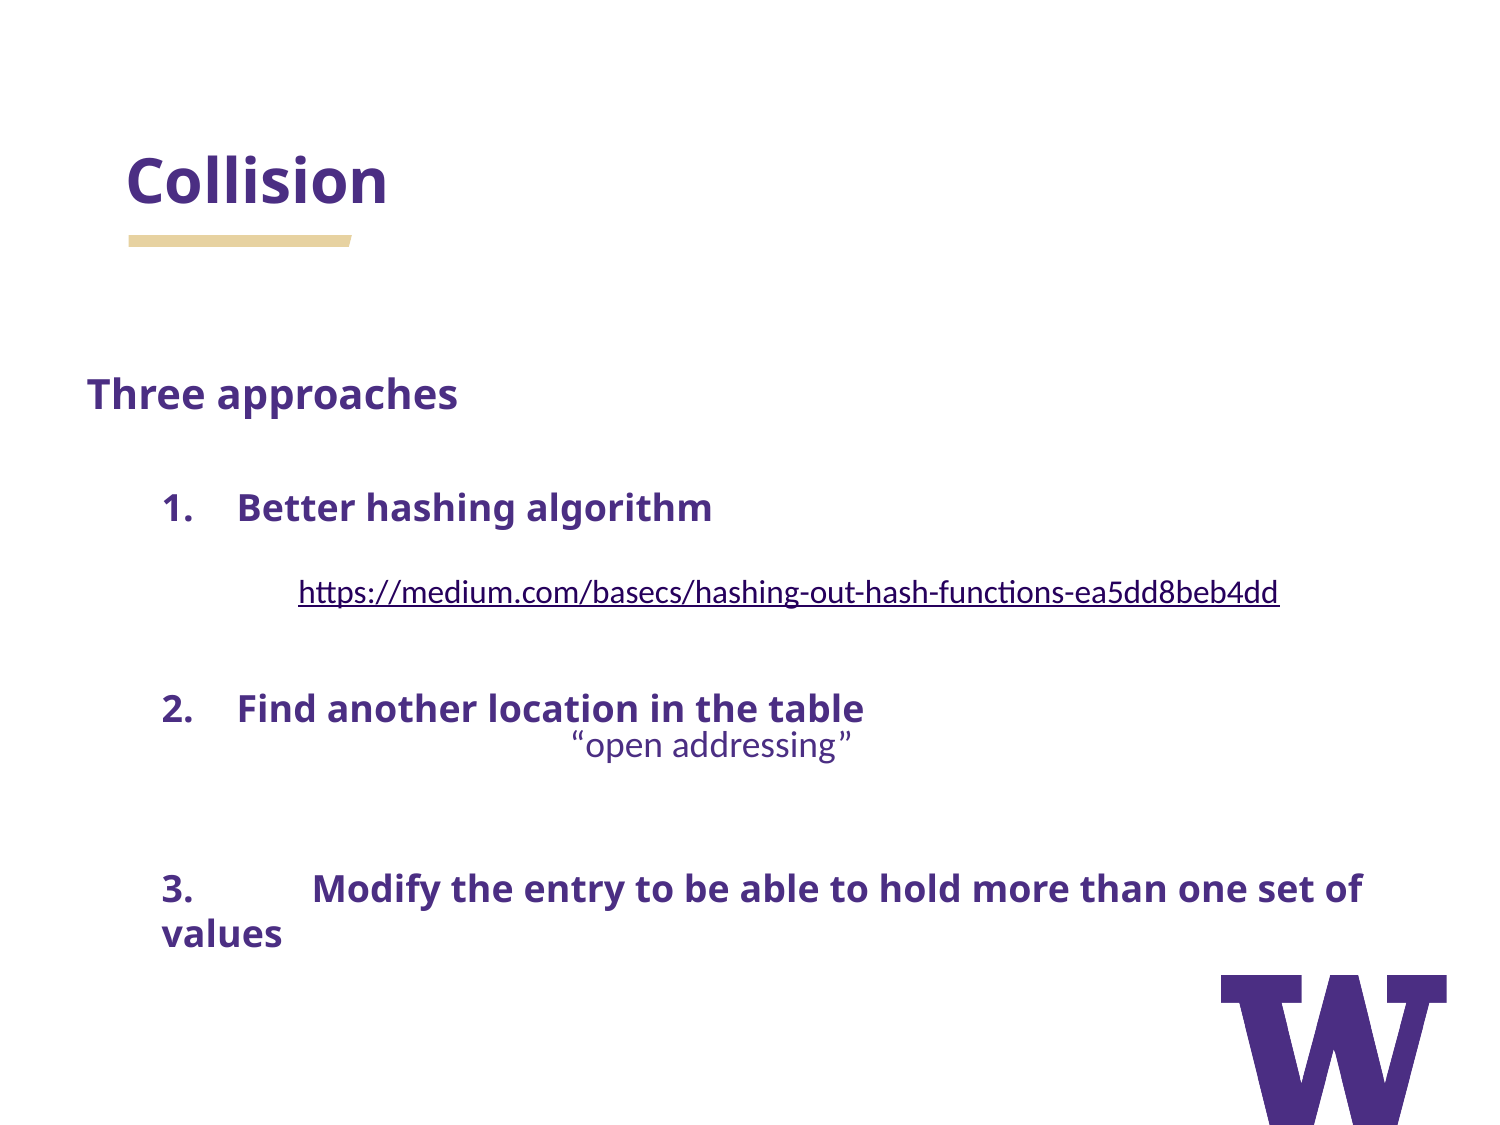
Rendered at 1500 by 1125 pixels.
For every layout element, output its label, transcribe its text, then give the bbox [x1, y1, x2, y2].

list Three approaches Better hashing algorithm Find another location in the table 3. Modify the entry to be able to hold more than one set of values [71, 360, 1429, 1019]
title Collision [110, 60, 1453, 224]
text_box https://medium.com/basecs/hashing-out-hash-functions-ea5dd8beb4dd [283, 562, 1453, 618]
picture [128, 235, 352, 247]
text_box “open addressing” [554, 712, 869, 773]
picture [1221, 975, 1447, 1125]
